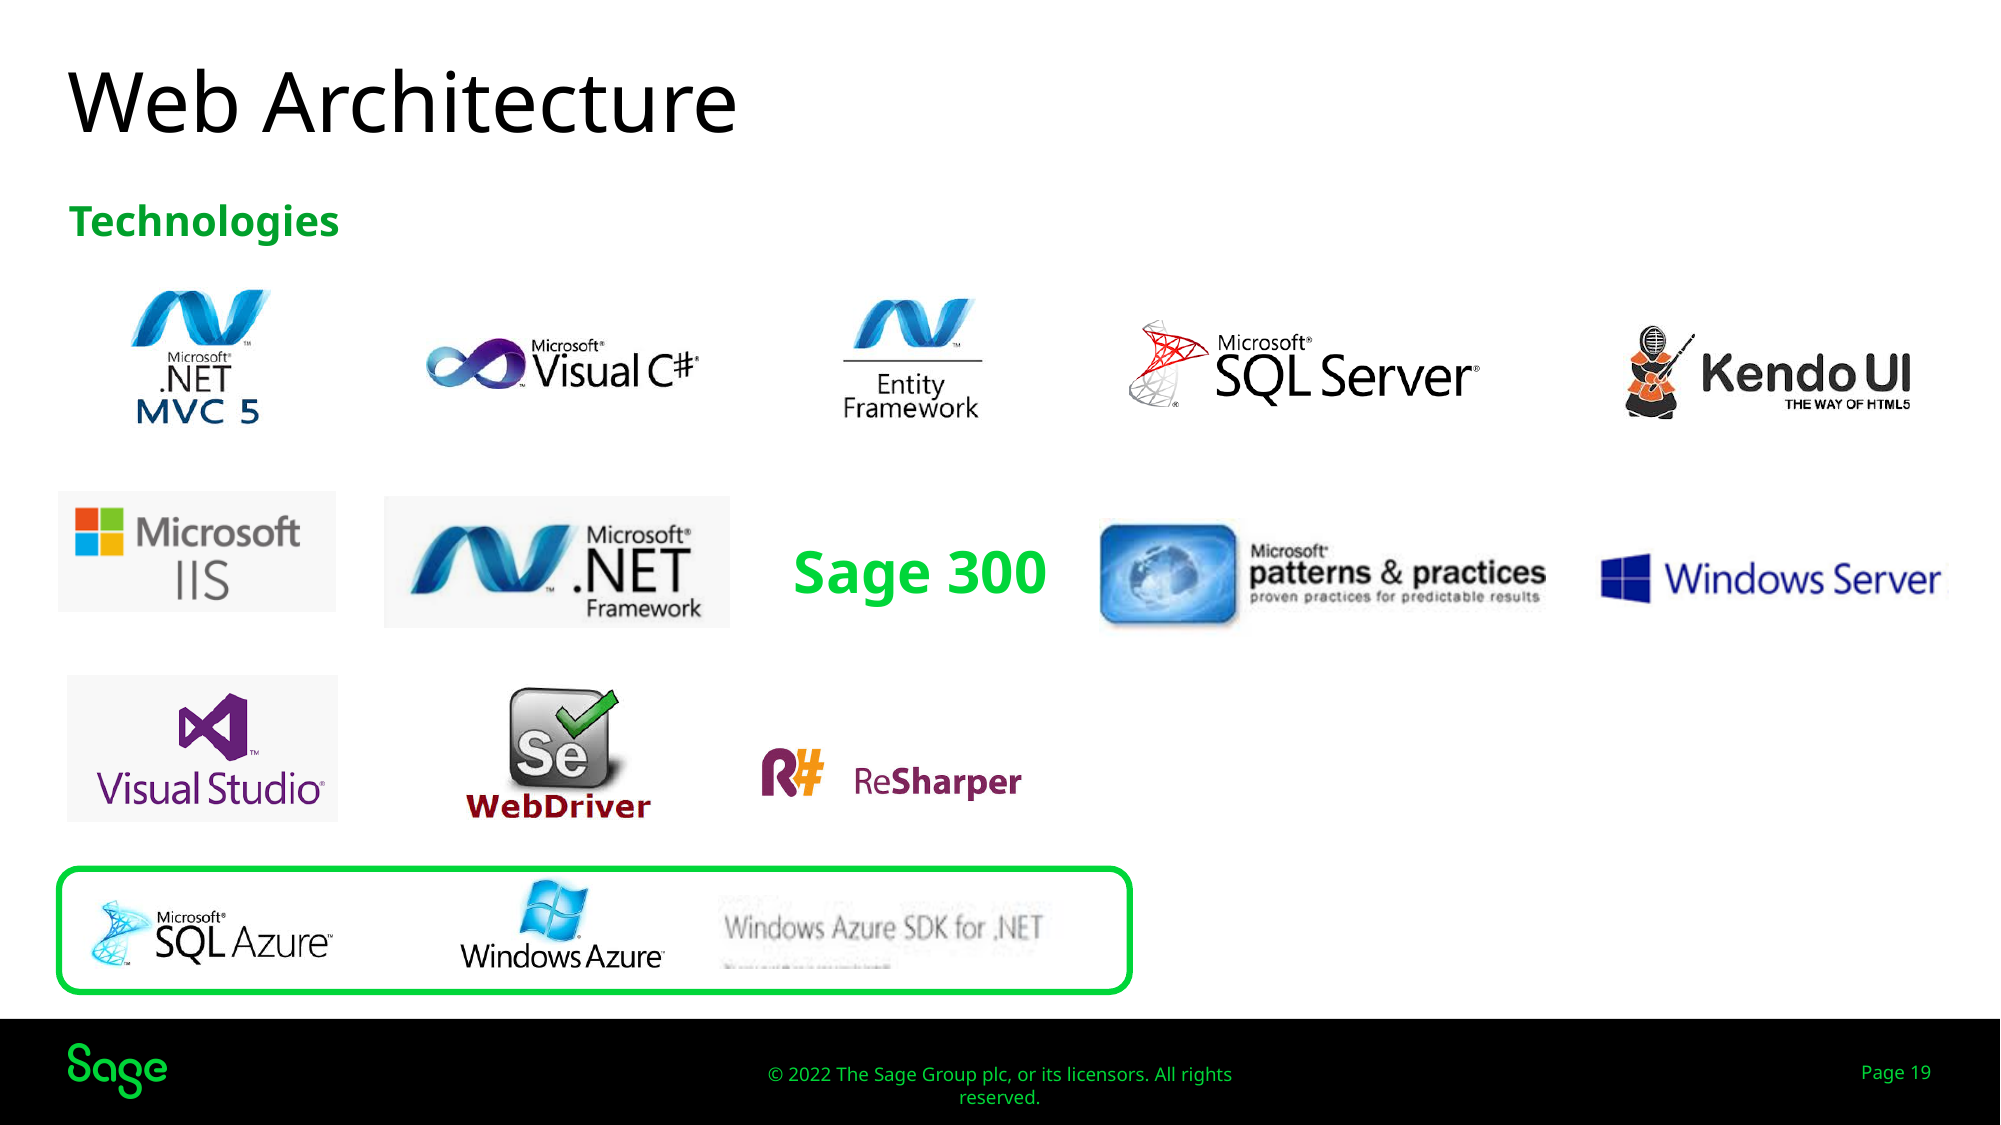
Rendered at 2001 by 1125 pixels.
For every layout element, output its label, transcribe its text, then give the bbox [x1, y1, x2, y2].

picture [718, 895, 1064, 969]
slide_number Page 19 [1809, 1043, 1947, 1104]
picture [840, 283, 988, 432]
picture [67, 675, 338, 822]
picture [384, 496, 730, 628]
picture [1129, 319, 1481, 407]
picture [1622, 324, 1910, 420]
picture [58, 491, 336, 612]
picture [756, 747, 1027, 802]
picture [71, 887, 333, 969]
title Web Architecture [67, 49, 1930, 147]
text_box Web Screens [619, 329, 840, 394]
picture [426, 338, 699, 389]
picture [460, 868, 665, 968]
picture [454, 684, 671, 824]
picture [109, 287, 285, 428]
picture [68, 1043, 167, 1099]
picture [1595, 544, 1949, 612]
text_box [57, 867, 1131, 993]
list Technologies [68, 186, 1930, 259]
text_box Sage 300 [793, 534, 1082, 602]
picture [1099, 518, 1546, 639]
